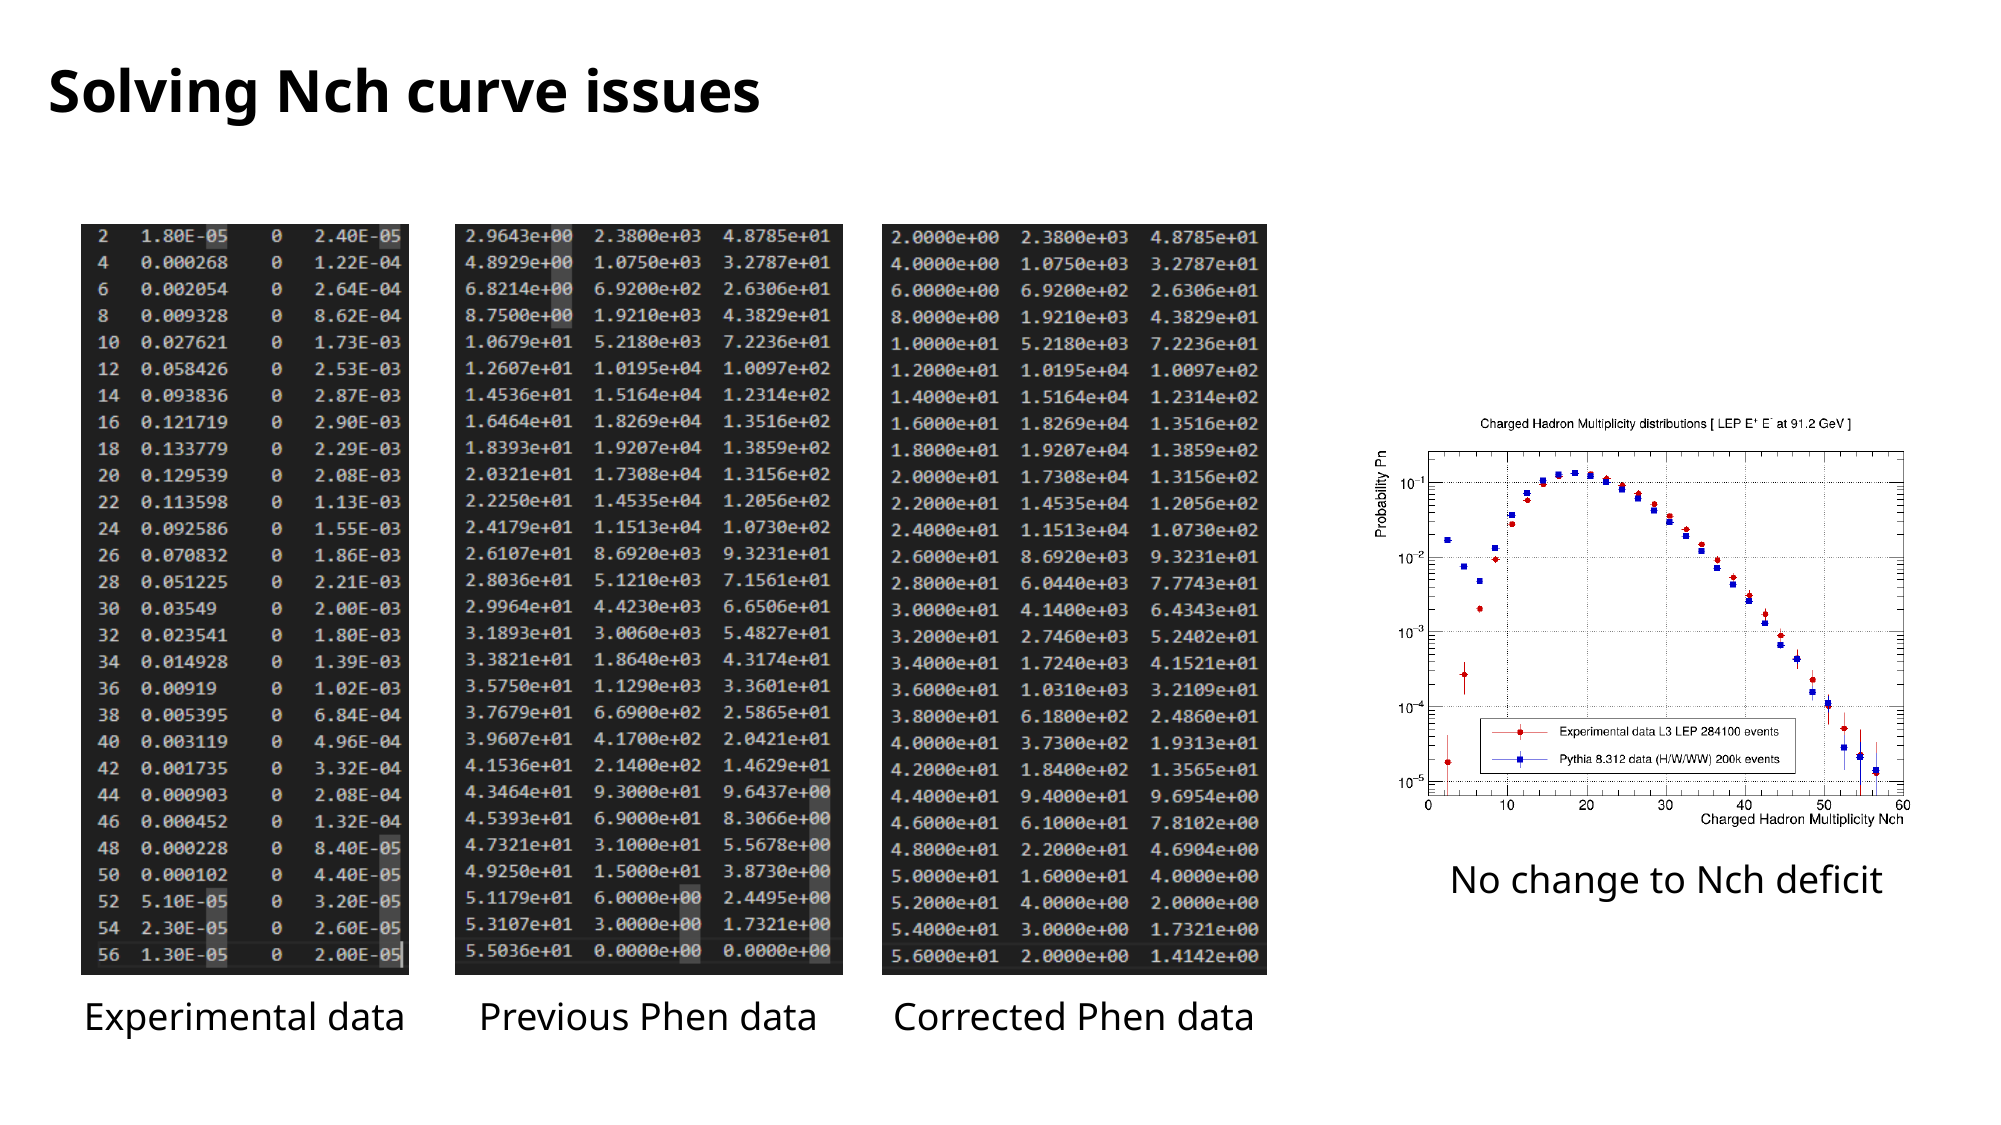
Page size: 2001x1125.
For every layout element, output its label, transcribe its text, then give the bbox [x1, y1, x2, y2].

picture [1372, 415, 1912, 828]
text_box No change to Nch deficit [1434, 848, 1899, 909]
title Solving Nch curve issues [33, 30, 1971, 157]
picture [454, 224, 843, 975]
picture [882, 224, 1267, 975]
text_box Previous Phen data [464, 985, 834, 1046]
picture [81, 224, 409, 975]
text_box Corrected Phen data [878, 985, 1271, 1046]
text_box Experimental data [69, 985, 421, 1046]
